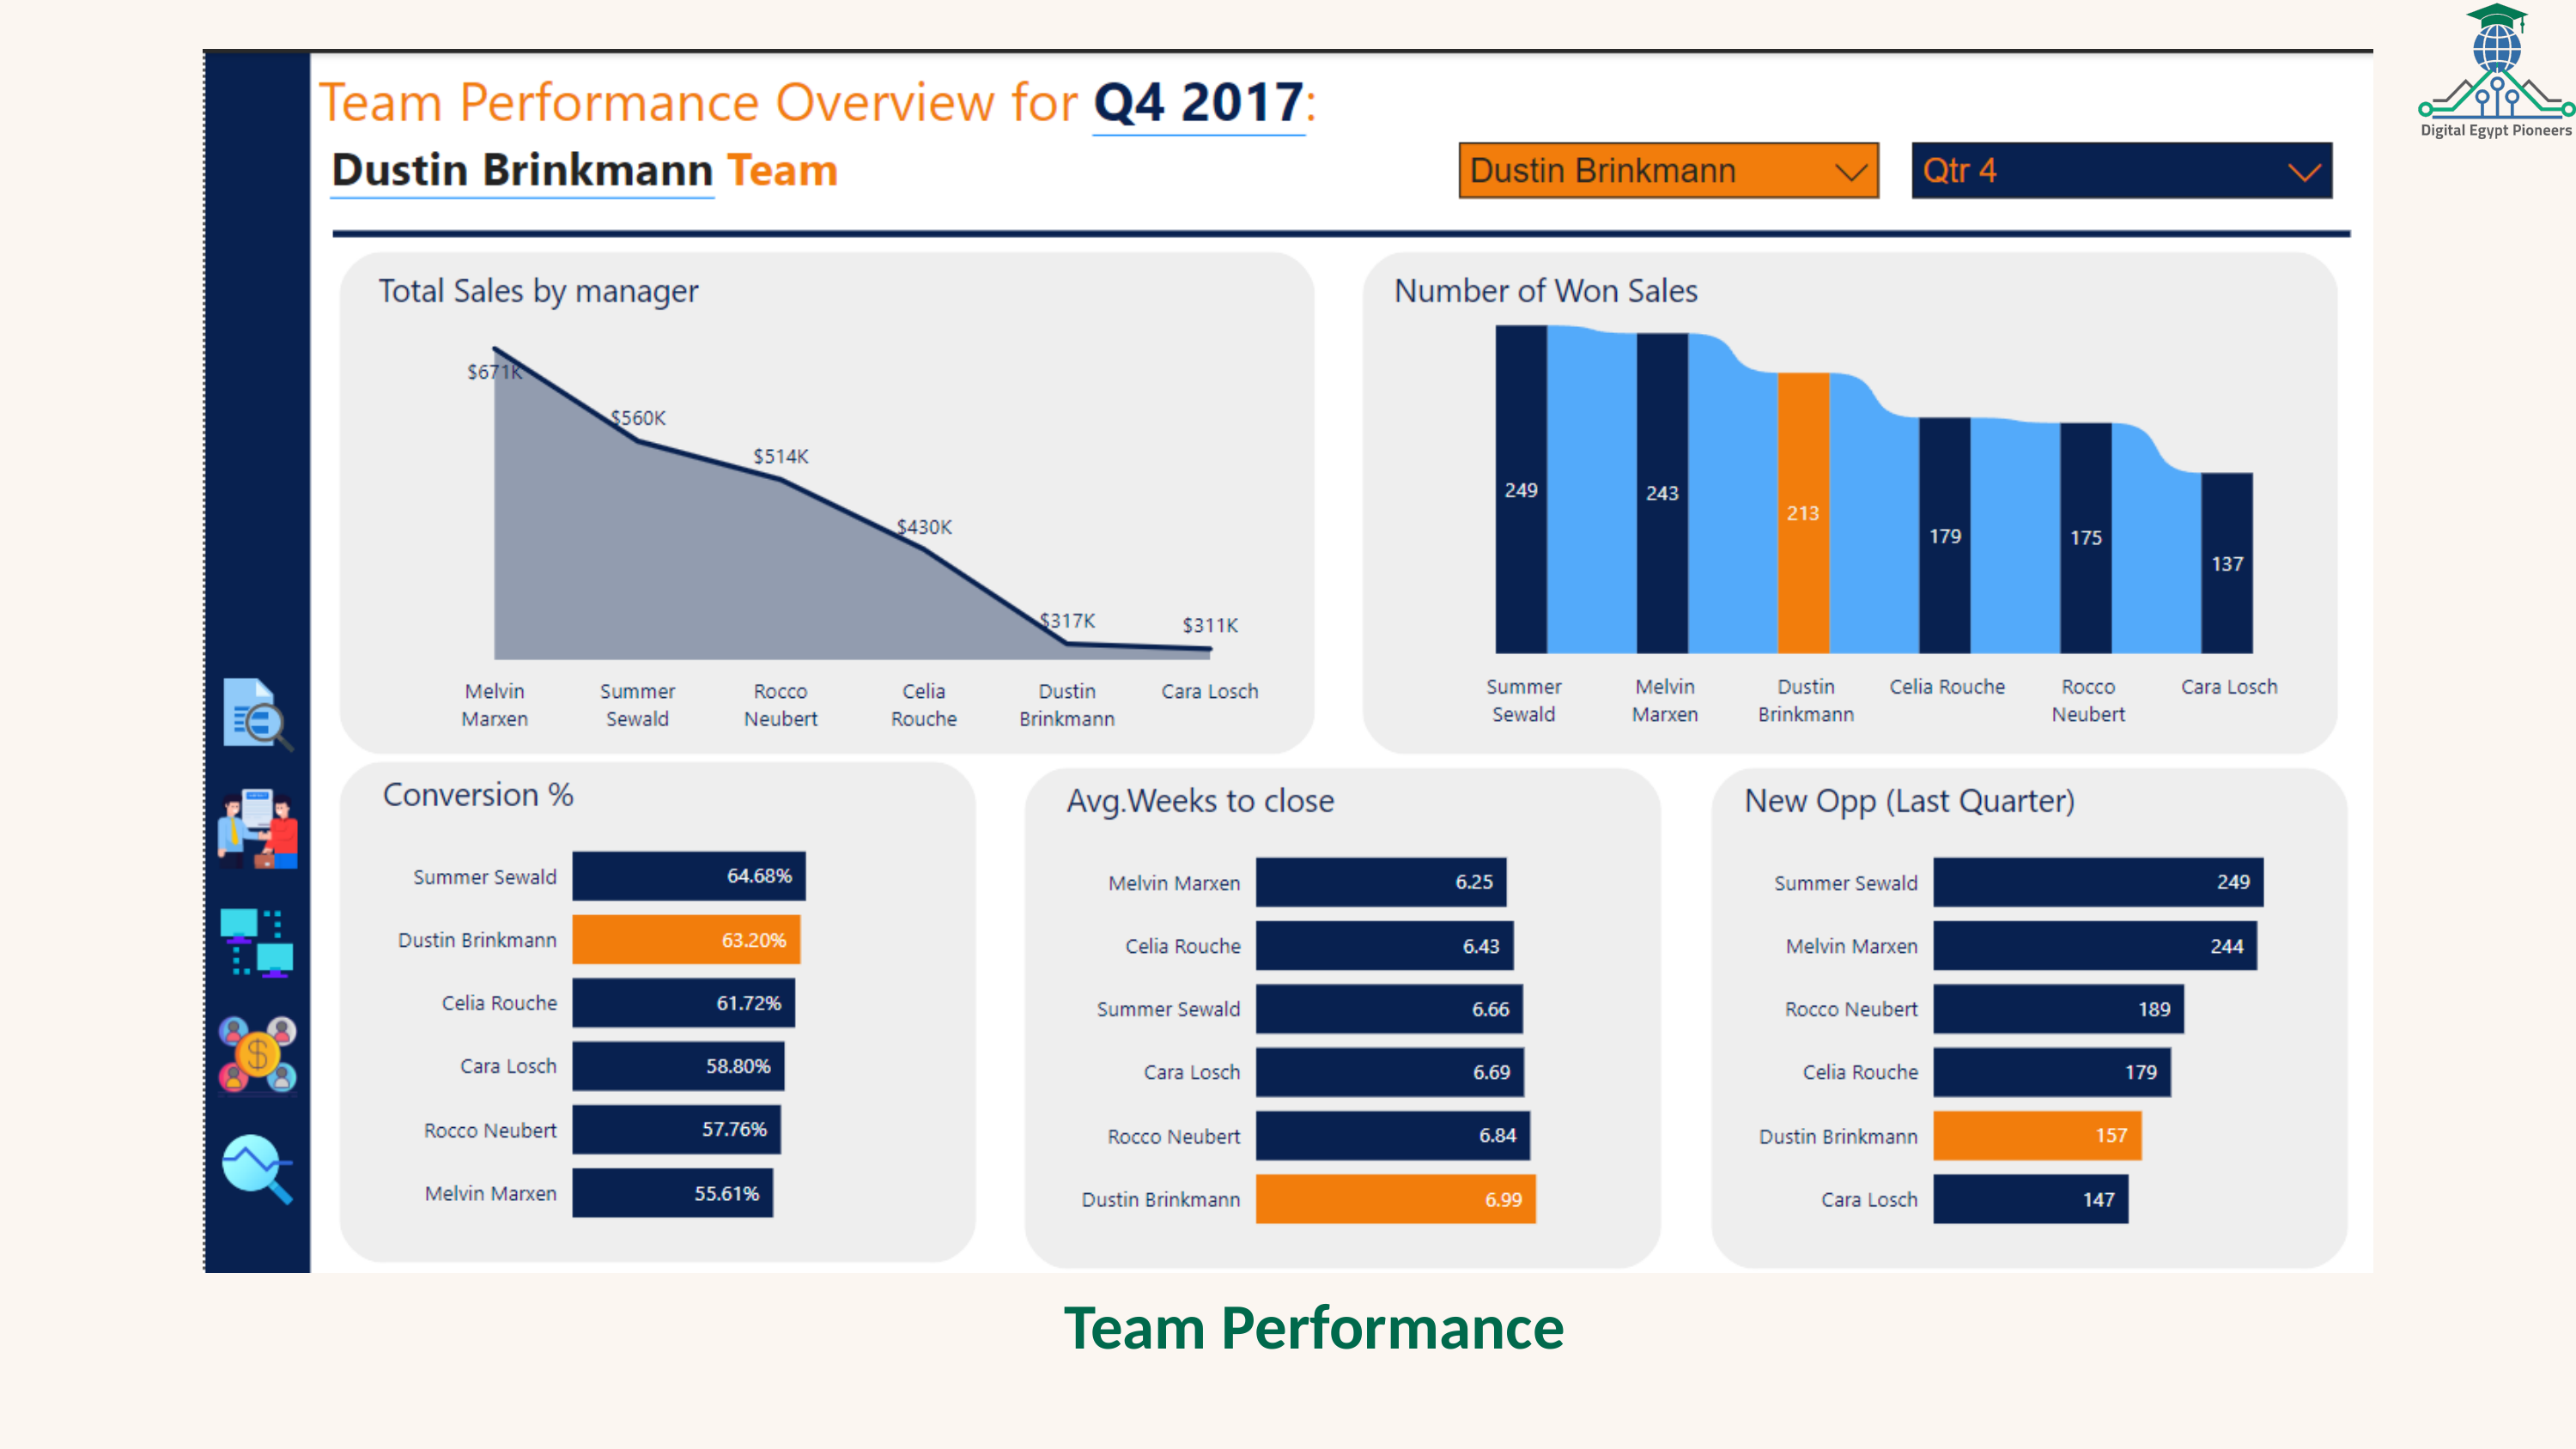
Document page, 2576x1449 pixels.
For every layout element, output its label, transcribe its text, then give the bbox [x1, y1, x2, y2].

picture [2418, 0, 2576, 145]
text_box Team Performance [751, 1282, 1879, 1362]
picture [203, 49, 2373, 1274]
